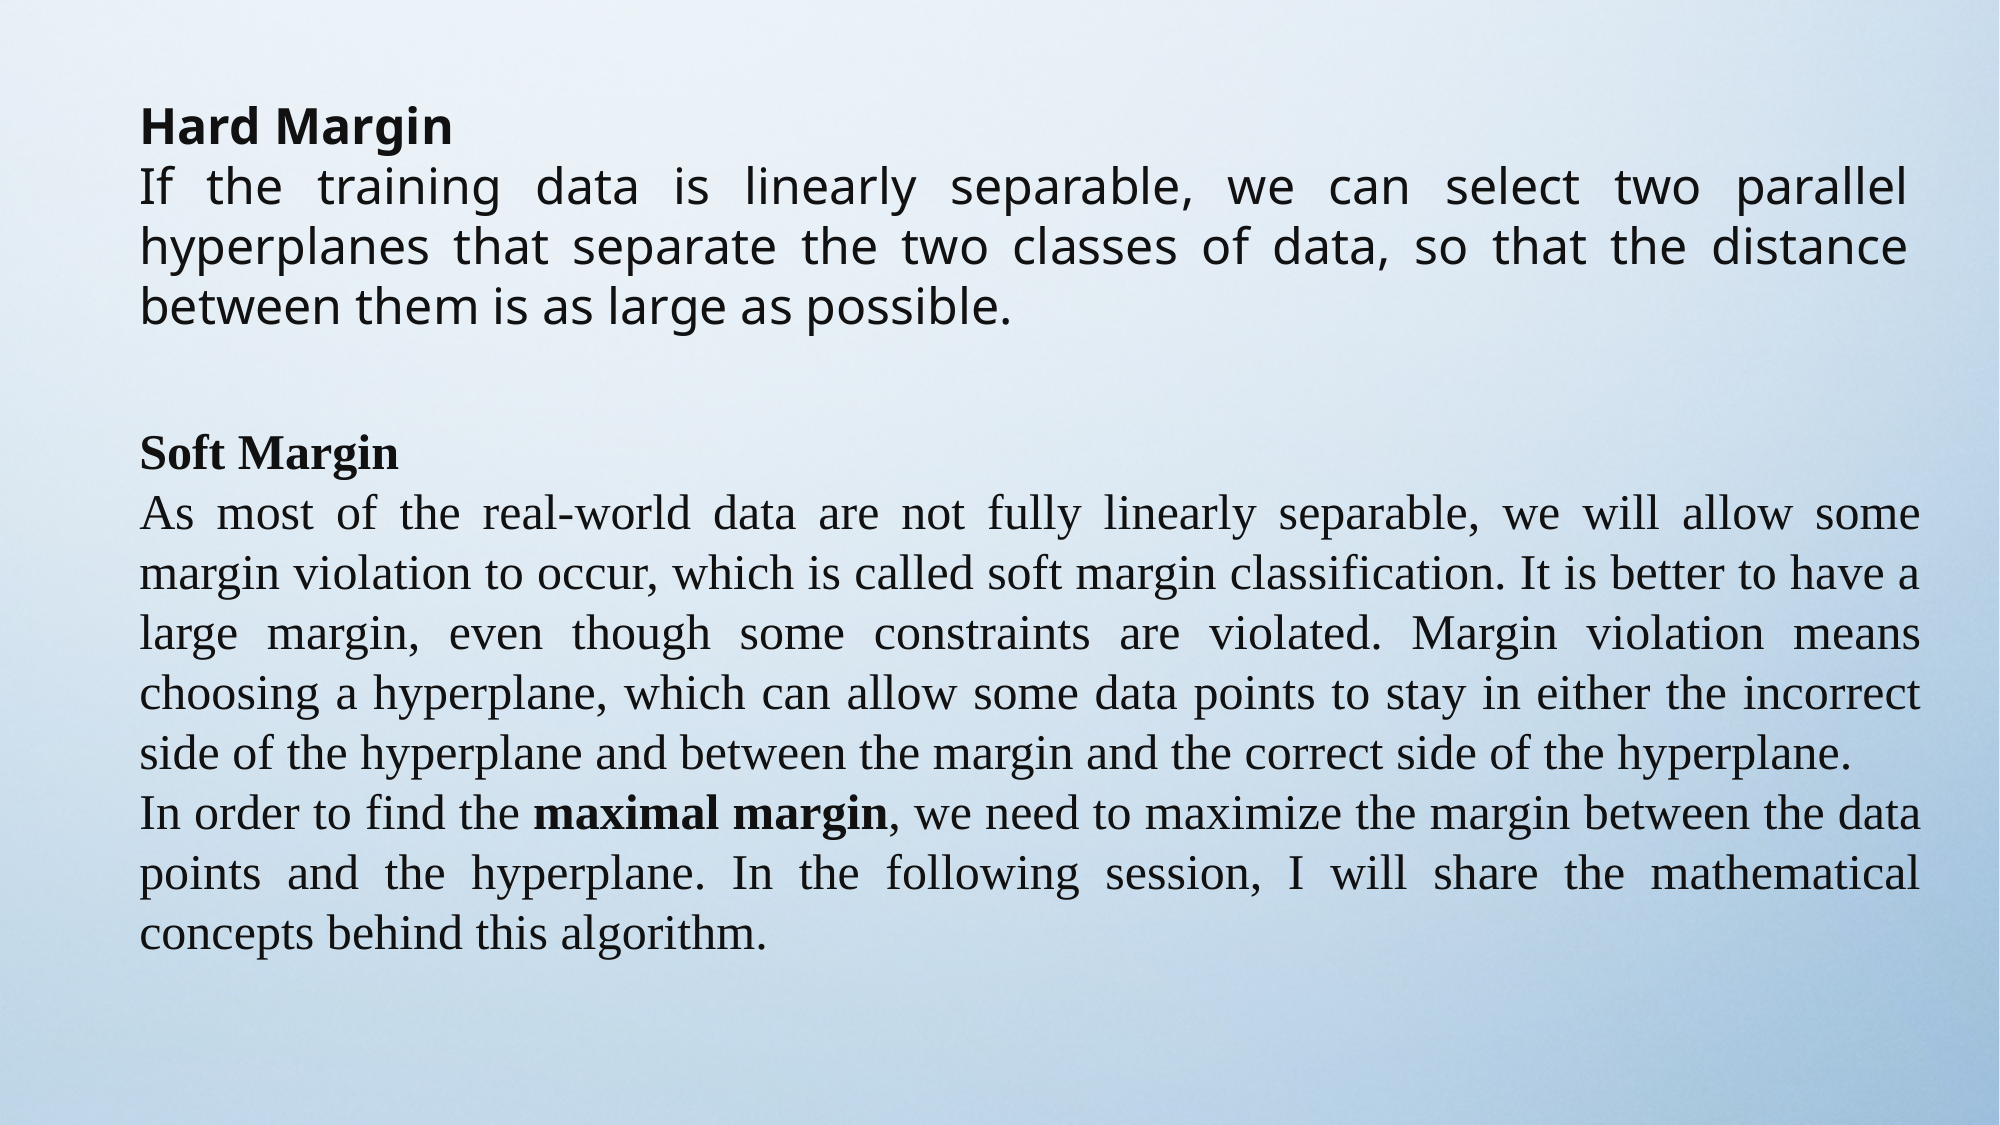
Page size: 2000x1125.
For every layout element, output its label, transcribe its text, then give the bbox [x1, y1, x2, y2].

picture [0, 0, 2000, 1125]
text_box Hard Margin If the training data is linearly separable, we can select two parallel hyperplanes that separate the two classes of data, so that the distance between them is as large as possible. [124, 87, 1925, 343]
text_box Soft Margin As most of the real-world data are not fully linearly separable, we will allow some margin violation to occur, which is called soft margin classification. It is better to have a large margin, even though some constraints are violated. Margin violation means choosing a hyperplane, which can allow some data points to stay in either the incorrect side of the hyperplane and between the margin and the correct side of the hyperplane. In order to find the maximal margin, we need to maximize the margin between the data points and the hyperplane. In the following session, I will share the mathematical concepts behind this algorithm. [124, 412, 1938, 968]
